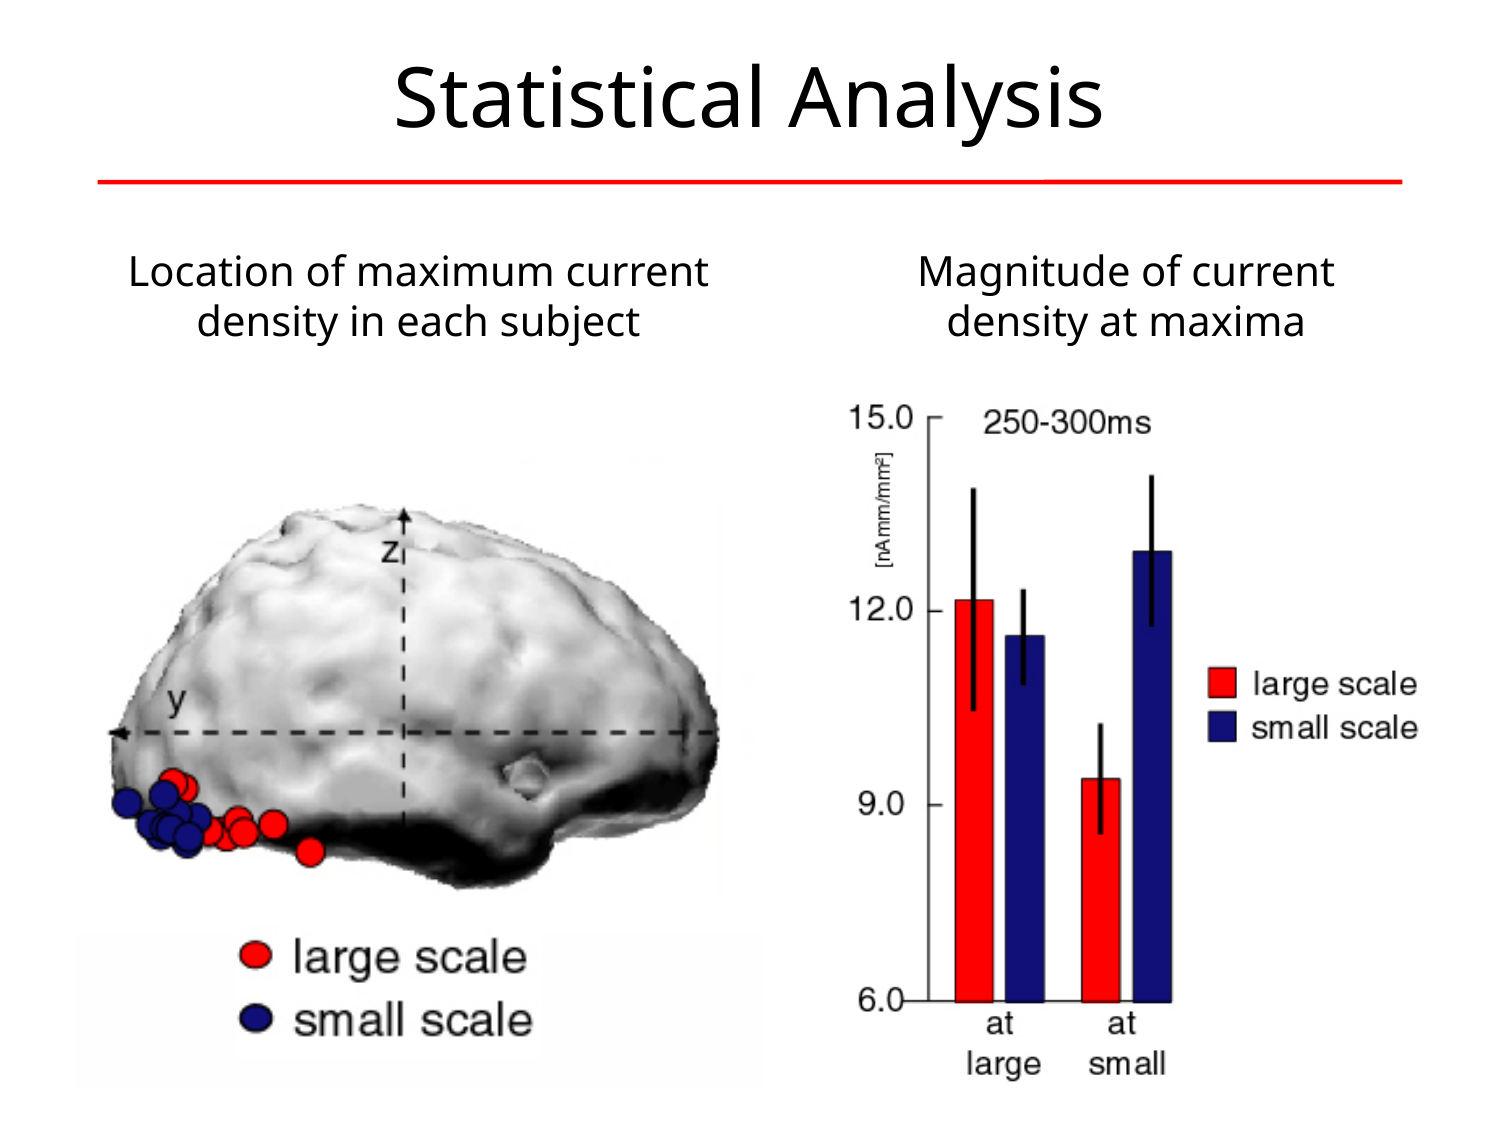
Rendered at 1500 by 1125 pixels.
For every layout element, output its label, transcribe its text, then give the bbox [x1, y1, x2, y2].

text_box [821, 237, 1438, 1088]
title Statistical Analysis [74, 0, 1426, 188]
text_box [74, 237, 763, 1088]
